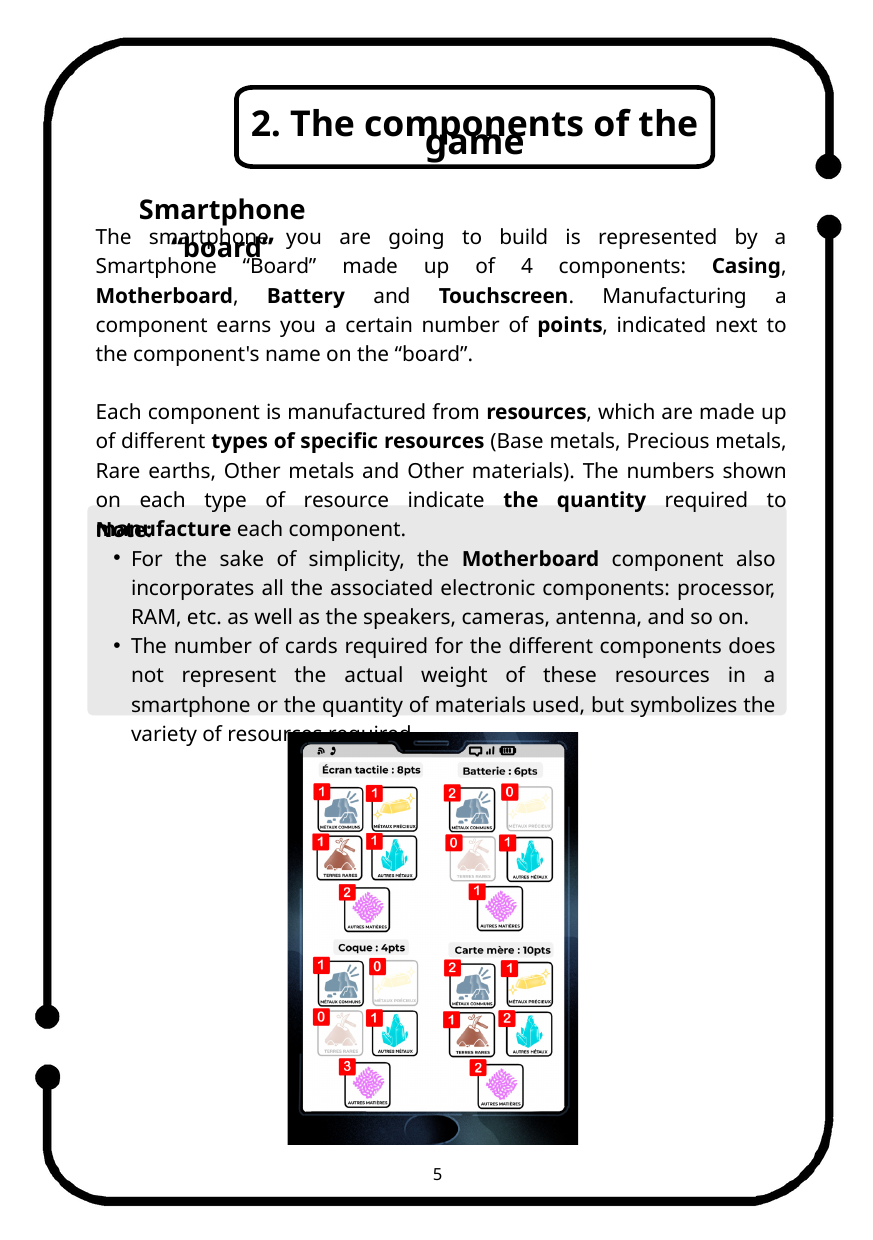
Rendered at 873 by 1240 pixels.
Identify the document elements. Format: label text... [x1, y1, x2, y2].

text_box 5 [432, 1160, 442, 1185]
text_box [287, 732, 579, 1146]
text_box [87, 505, 787, 716]
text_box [236, 87, 714, 167]
text_box The smartphone you are going to build is represented by a Smartphone “Board” made up of 4 components: Casing, Motherboard, Battery and Touchscreen. Manufacturing a component earns you a certain number of points, indicated next to the component's name on the “board”. Each component is manufactured from resources, which are made up of different types of specific resources (Base metals, Precious metals, Rare earths, Other metals and Other materials). The numbers shown on each type of resource indicate the quantity required to manufacture each component. [95, 219, 787, 504]
text_box Note: For the sake of simplicity, the Motherboard component also incorporates all the associated electronic components: processor, RAM, etc. as well as the speakers, cameras, antenna, and so on. The number of cards required for the different components does not represent the actual weight of these resources in a smartphone or the quantity of materials used, but symbolizes the variety of resources required. [95, 724, 776, 746]
text_box Smartphone “board” [95, 187, 349, 219]
text_box [0, 15, 873, 1240]
